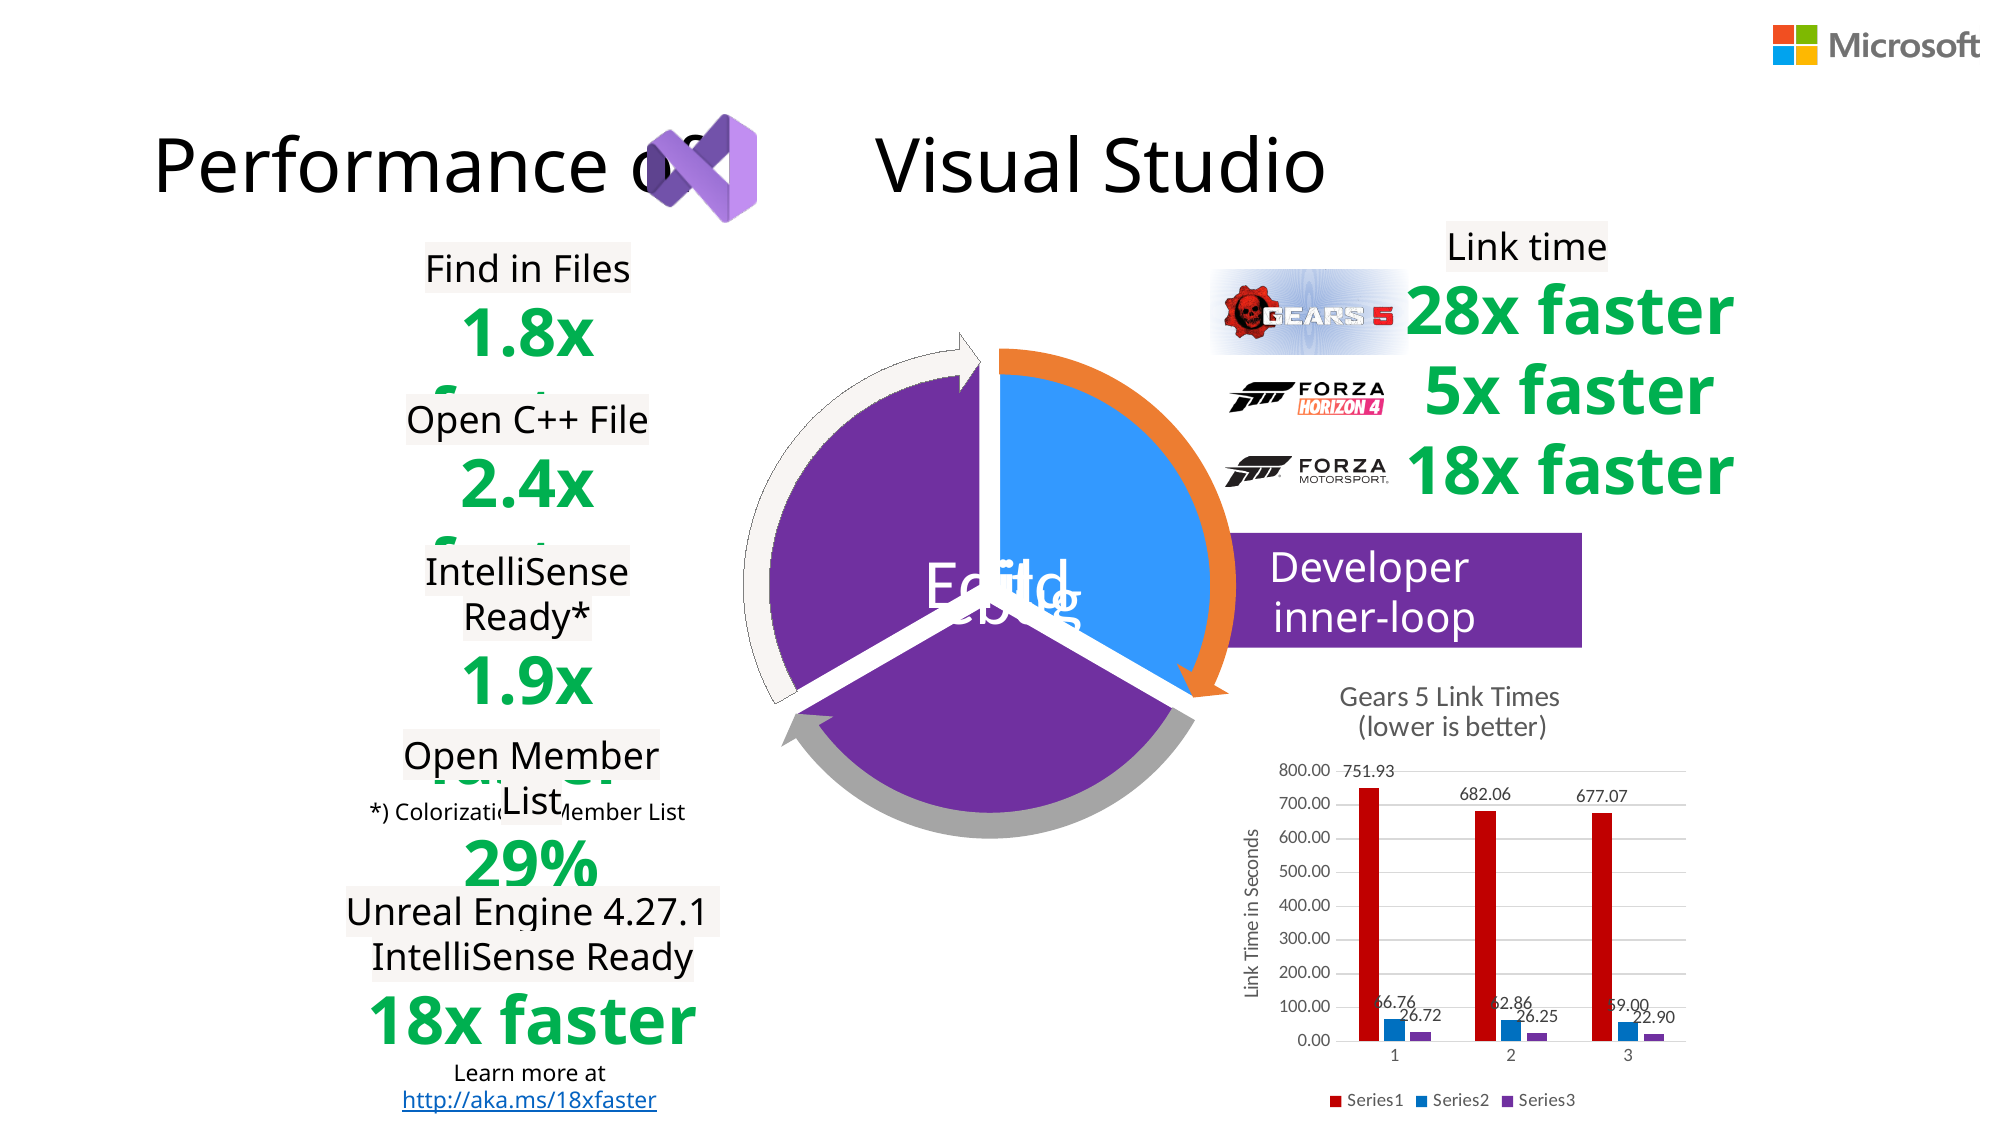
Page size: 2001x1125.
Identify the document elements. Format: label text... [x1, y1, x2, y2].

text_box Find in Files 1.8x faster [353, 278, 703, 388]
title Performance of Visual Studio [137, 59, 1863, 278]
chart [1209, 658, 1696, 1118]
text_box Open Member List 29% faster [356, 724, 707, 880]
picture [1229, 382, 1384, 415]
picture [1773, 25, 1980, 65]
text_box Open C++ File 2.4x faster [353, 388, 483, 540]
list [483, 324, 1496, 863]
picture [647, 114, 757, 223]
picture [1210, 269, 1409, 324]
text_box Link time 28x faster 5x faster 18x faster [1409, 278, 1792, 676]
text_box Unreal Engine 4.27.1 IntelliSense Ready 18x faster Learn more at http://aka.ms/18xfaster [325, 880, 740, 1125]
text_box IntelliSense Ready* 1.9x faster *) Colorization + Member List [352, 540, 483, 833]
picture [1224, 456, 1389, 487]
